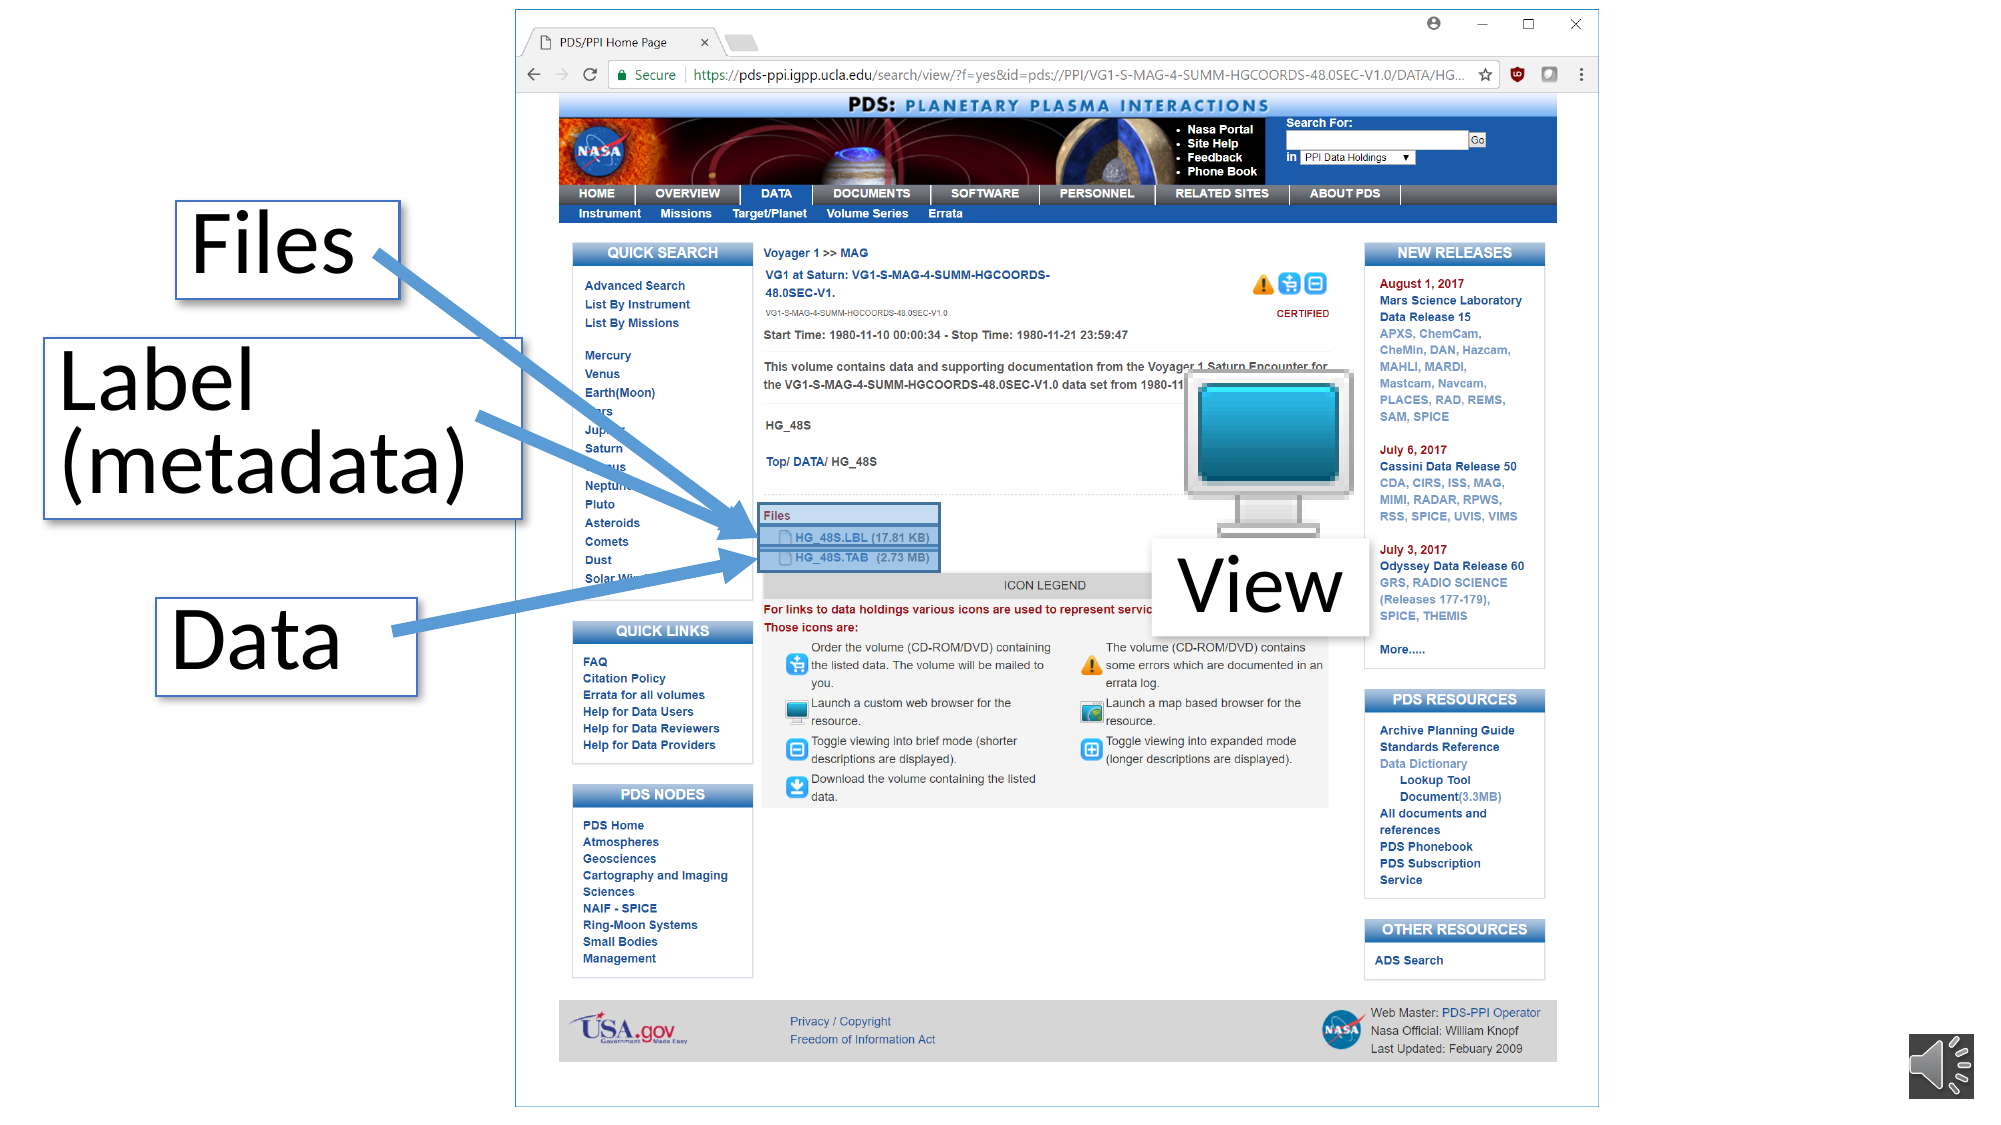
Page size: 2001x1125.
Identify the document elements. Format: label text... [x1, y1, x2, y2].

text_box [392, 558, 759, 632]
picture [1908, 1033, 1975, 1100]
text_box Data [155, 597, 418, 697]
text_box Files [175, 200, 401, 300]
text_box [375, 252, 759, 538]
text_box Label (metadata) [43, 337, 375, 520]
picture [515, 9, 1599, 1107]
